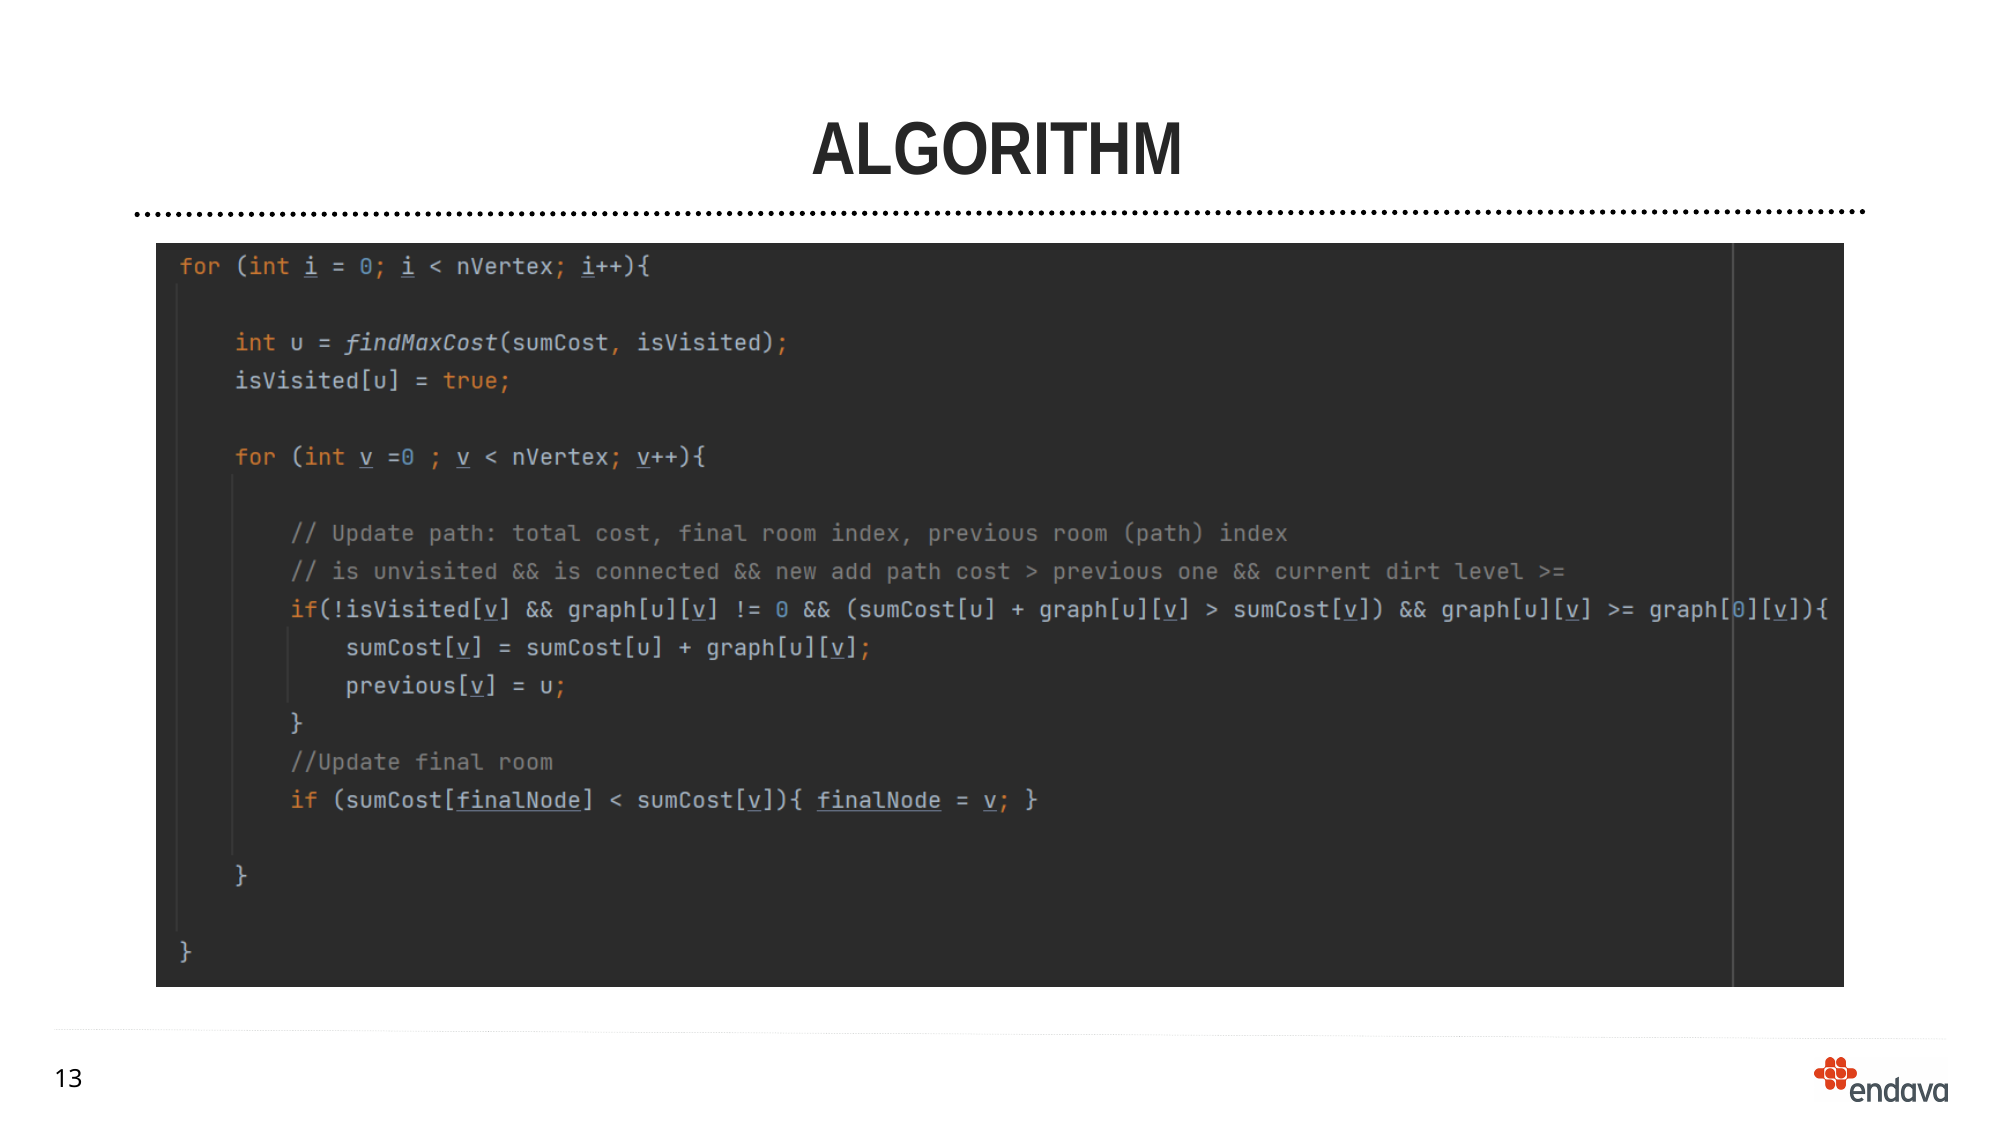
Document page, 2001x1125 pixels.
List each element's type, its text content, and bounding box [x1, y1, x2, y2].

picture [1814, 1057, 1948, 1102]
picture [156, 243, 1844, 987]
title algorithm [198, 26, 1812, 195]
